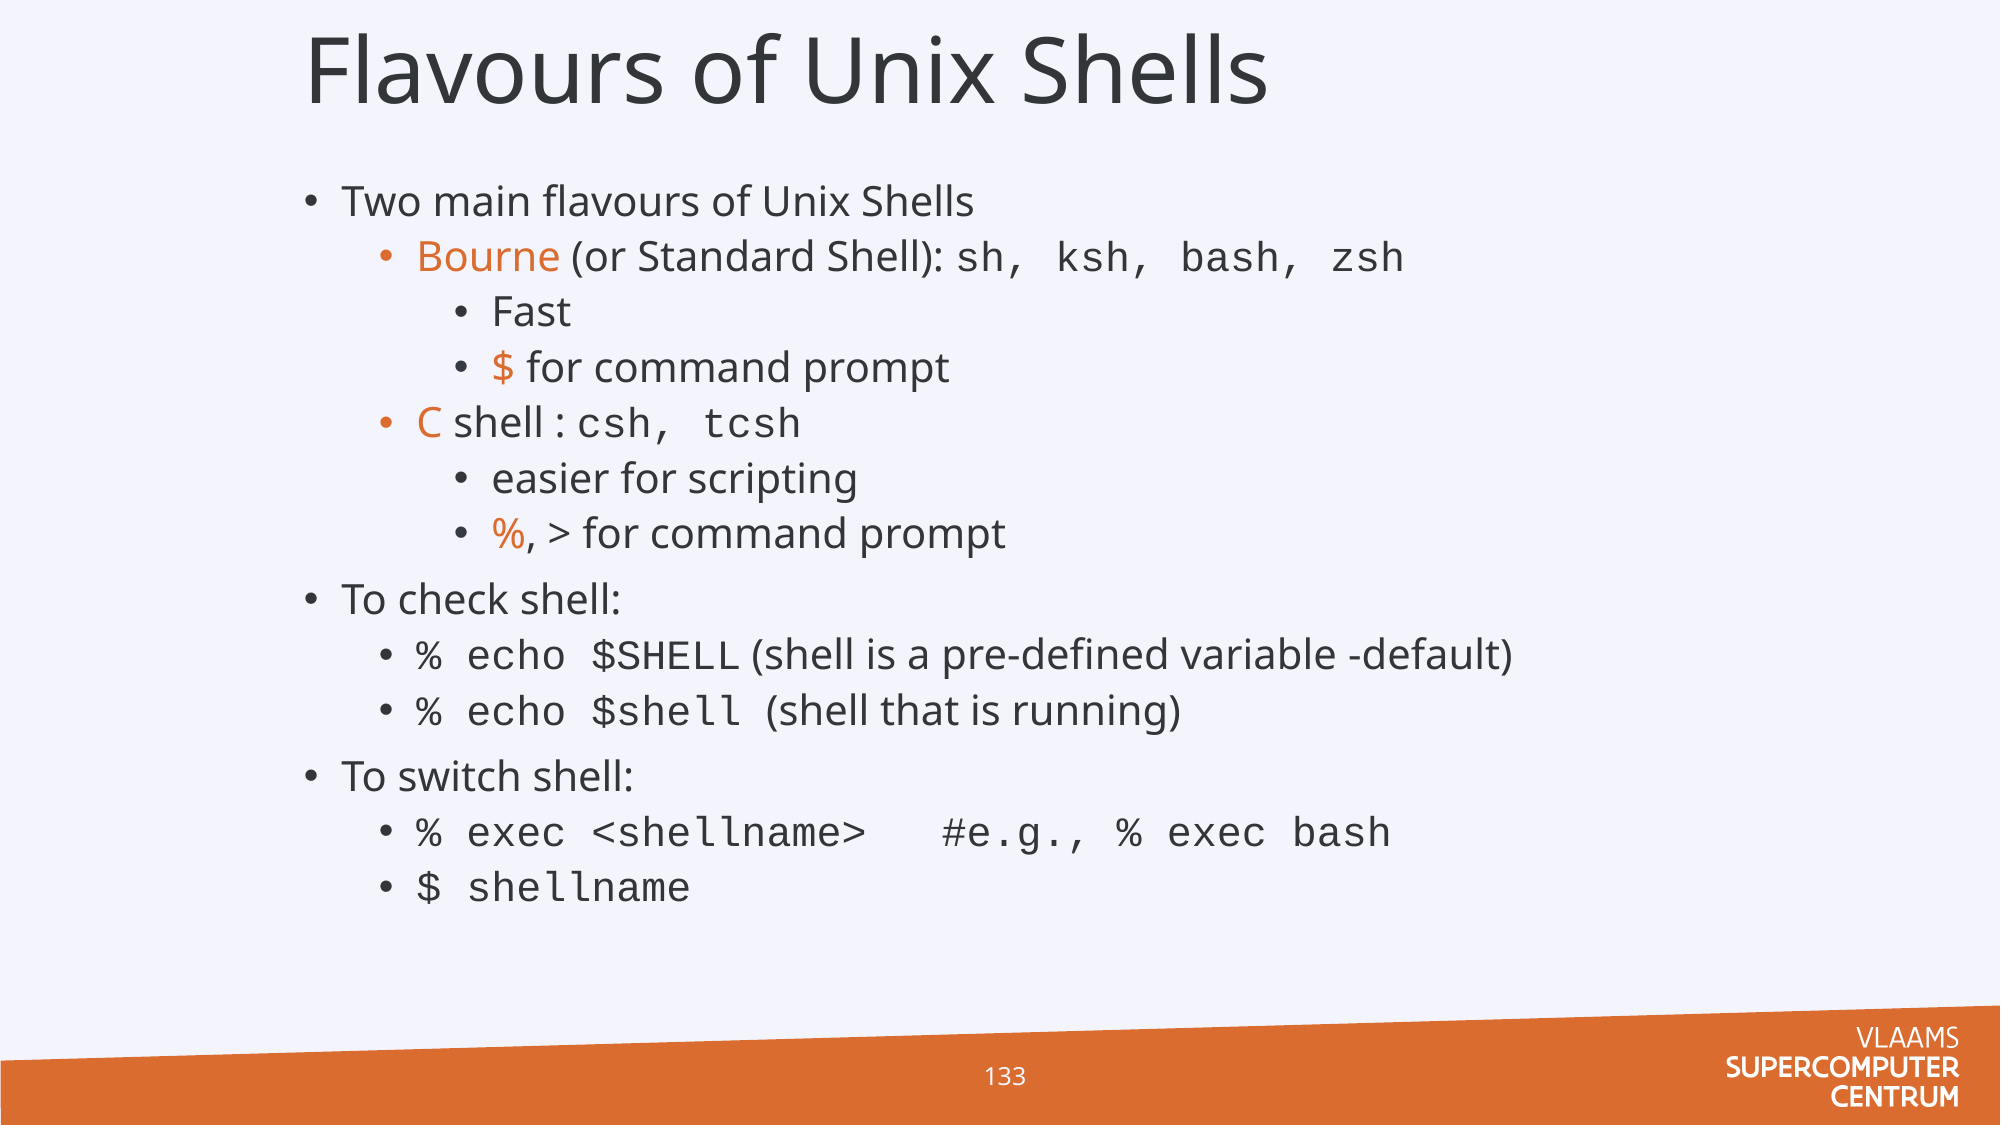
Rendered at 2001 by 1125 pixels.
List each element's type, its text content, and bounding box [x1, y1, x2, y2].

picture [1725, 1021, 1960, 1117]
title Flavours of Unix Shells [288, 0, 1532, 148]
list Two main flavours of Unix Shells Bourne (or Standard Shell): sh, ksh, bash, zsh Fast $ for command prompt C shell : csh, tcsh easier for scripting %, > for command prompt To check shell: % echo $SHELL (shell is a pre-defined variable -default) % echo $shell (shell that is running) To switch shell: % exec <shellname> #e.g., % exec bash $ shellname [288, 172, 1677, 965]
slide_number 133 [958, 1047, 1042, 1108]
